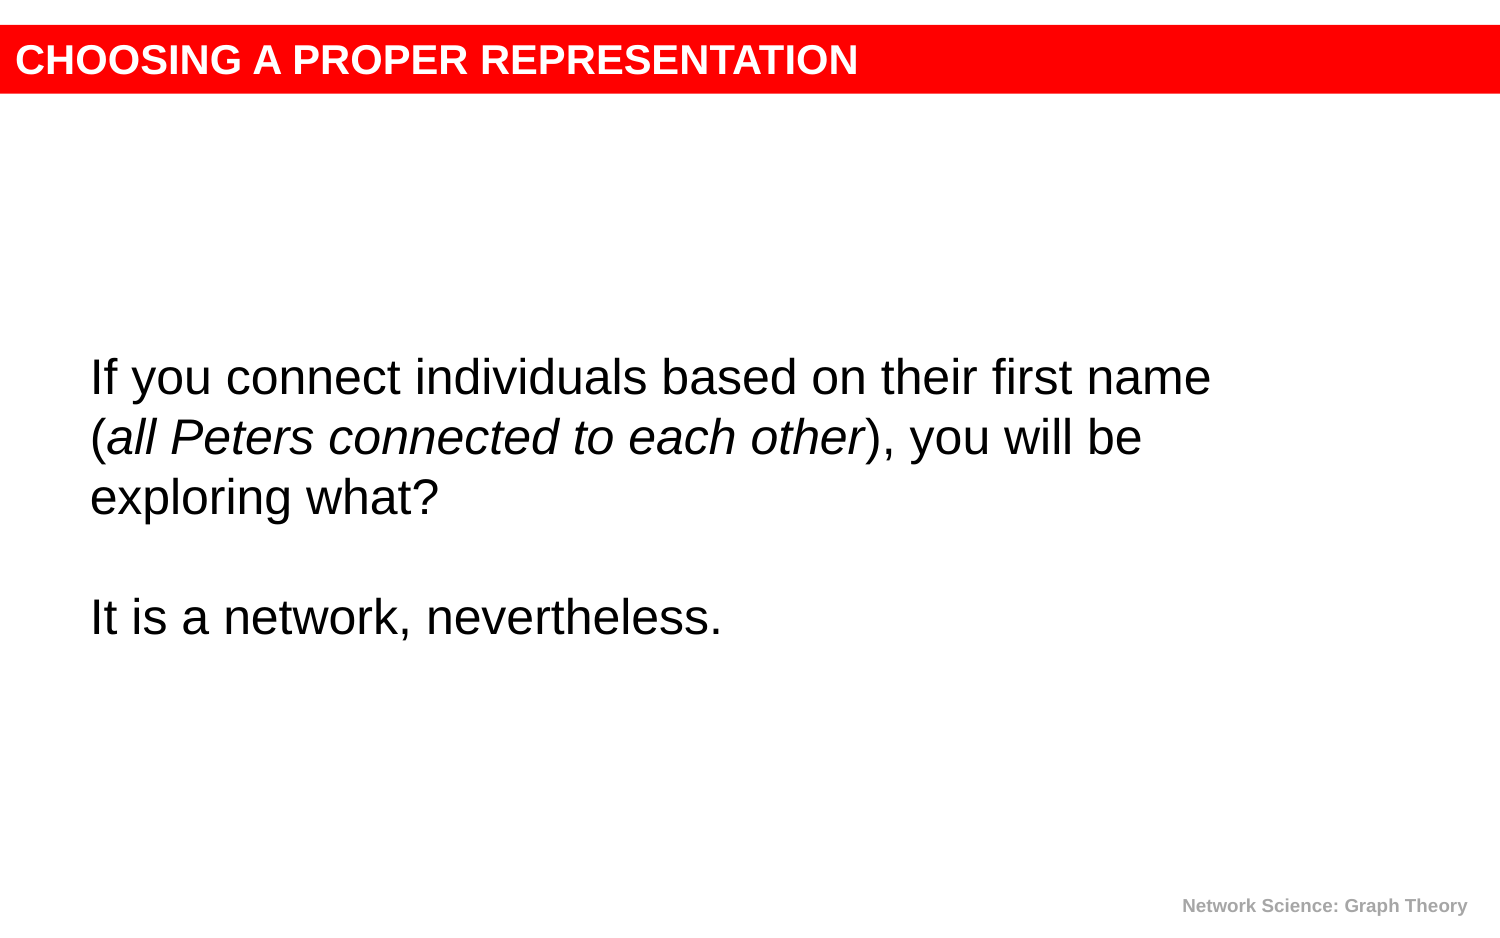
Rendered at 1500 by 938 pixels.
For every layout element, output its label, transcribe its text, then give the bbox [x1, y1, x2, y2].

text_box CHOOSING A PROPER REPRESENTATION [0, 24, 1500, 94]
text_box Network Science: Graph Theory [1062, 885, 1488, 924]
text_box If you connect individuals based on their first name (all Peters connected to each other), you will be exploring what? It is a network, nevertheless. [75, 337, 1300, 652]
